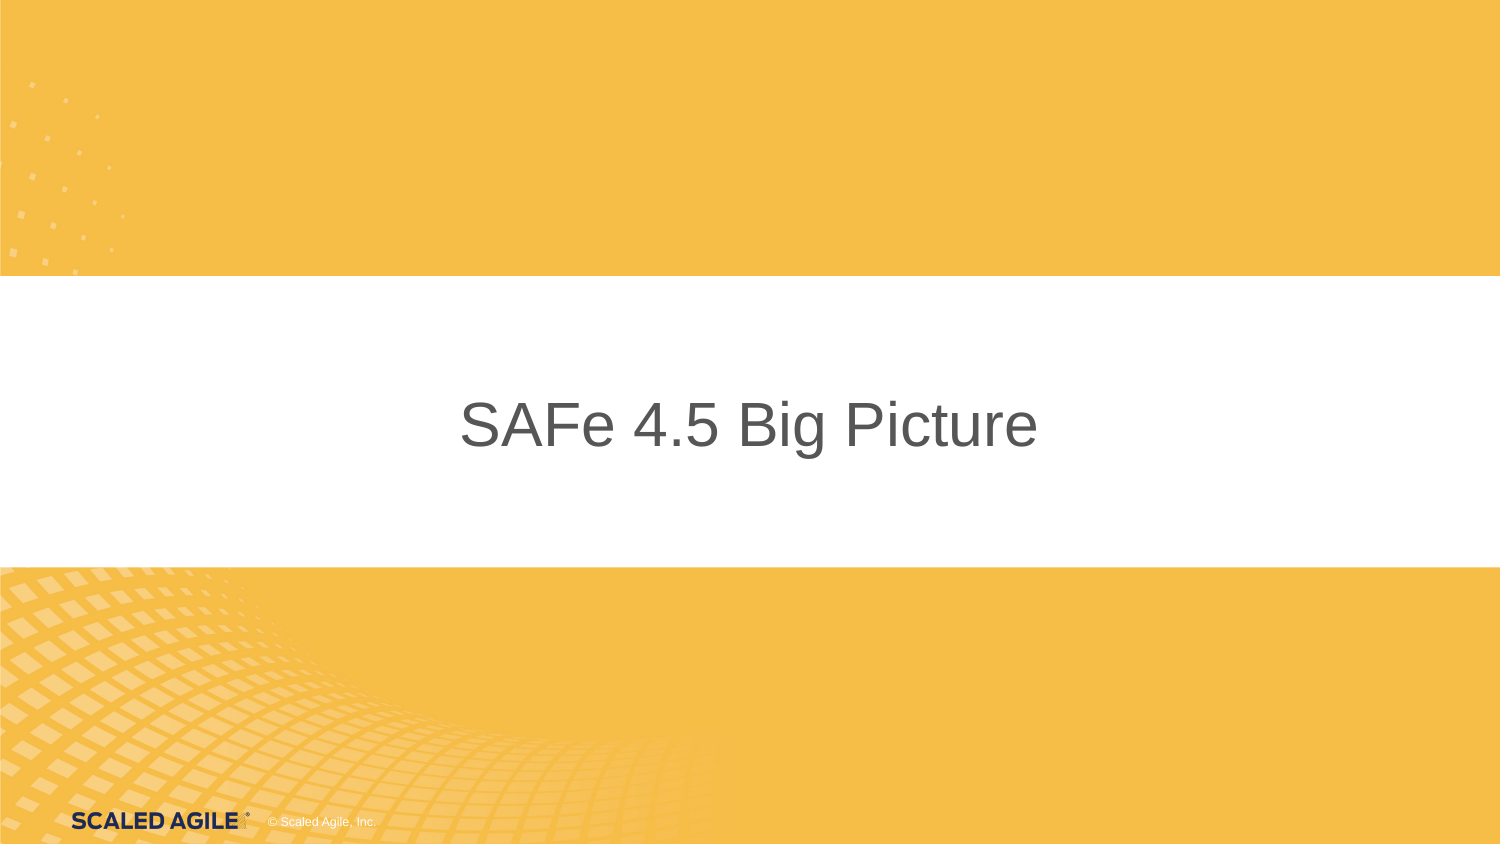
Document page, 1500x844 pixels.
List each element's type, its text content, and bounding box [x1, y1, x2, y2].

picture [0, 568, 1500, 844]
title SAFe 4.5 Big Picture [0, 275, 1500, 568]
picture [0, 0, 1500, 275]
